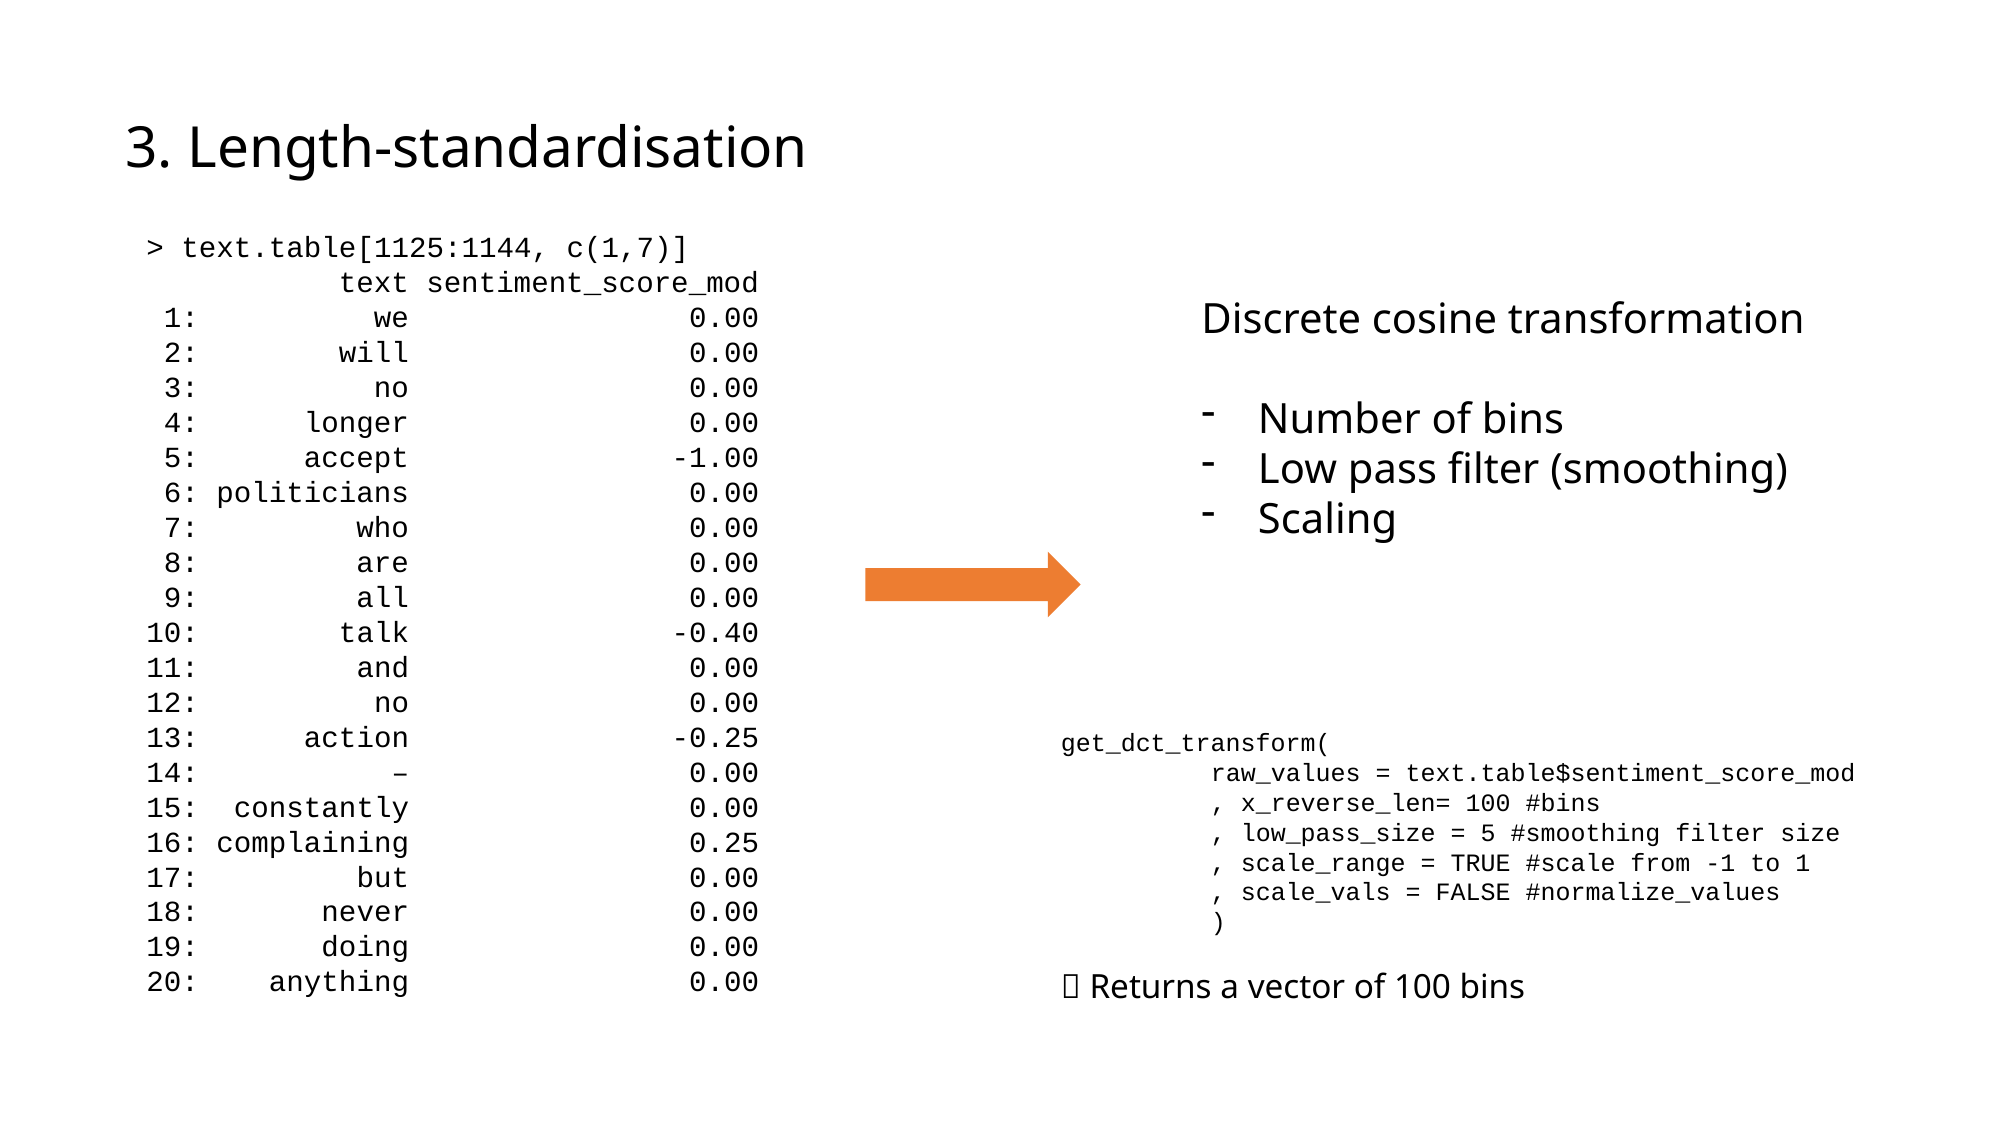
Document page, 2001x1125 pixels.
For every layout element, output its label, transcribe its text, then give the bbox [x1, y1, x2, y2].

list 3. Length-standardisation [110, 111, 1836, 188]
text_box get_dct_transform( raw_values = text.table$sentiment_score_mod , x_reverse_len= 100 #bins , low_pass_size = 5 #smoothing filter size , scale_range = TRUE #scale from -1 to 1 , scale_vals = FALSE #normalize_values )  Returns a vector of 100 bins [1045, 718, 1916, 1013]
text_box > text.table[1125:1144, c(1,7)] text sentiment_score_mod 1: we 0.00 2: will 0.00 3: no 0.00 4: longer 0.00 5: accept -1.00 6: politicians 0.00 7: who 0.00 8: are 0.00 9: all 0.00 10: talk -0.40 11: and 0.00 12: no 0.00 13: action -0.25 14: – 0.00 15: constantly 0.00 16: complaining 0.25 17: but 0.00 18: never 0.00 19: doing 0.00 20: anything 0.00 [131, 221, 774, 1006]
text_box Discrete cosine transformation Number of bins Low pass filter (smoothing) Scaling [1186, 284, 1820, 549]
text_box [864, 549, 1083, 620]
